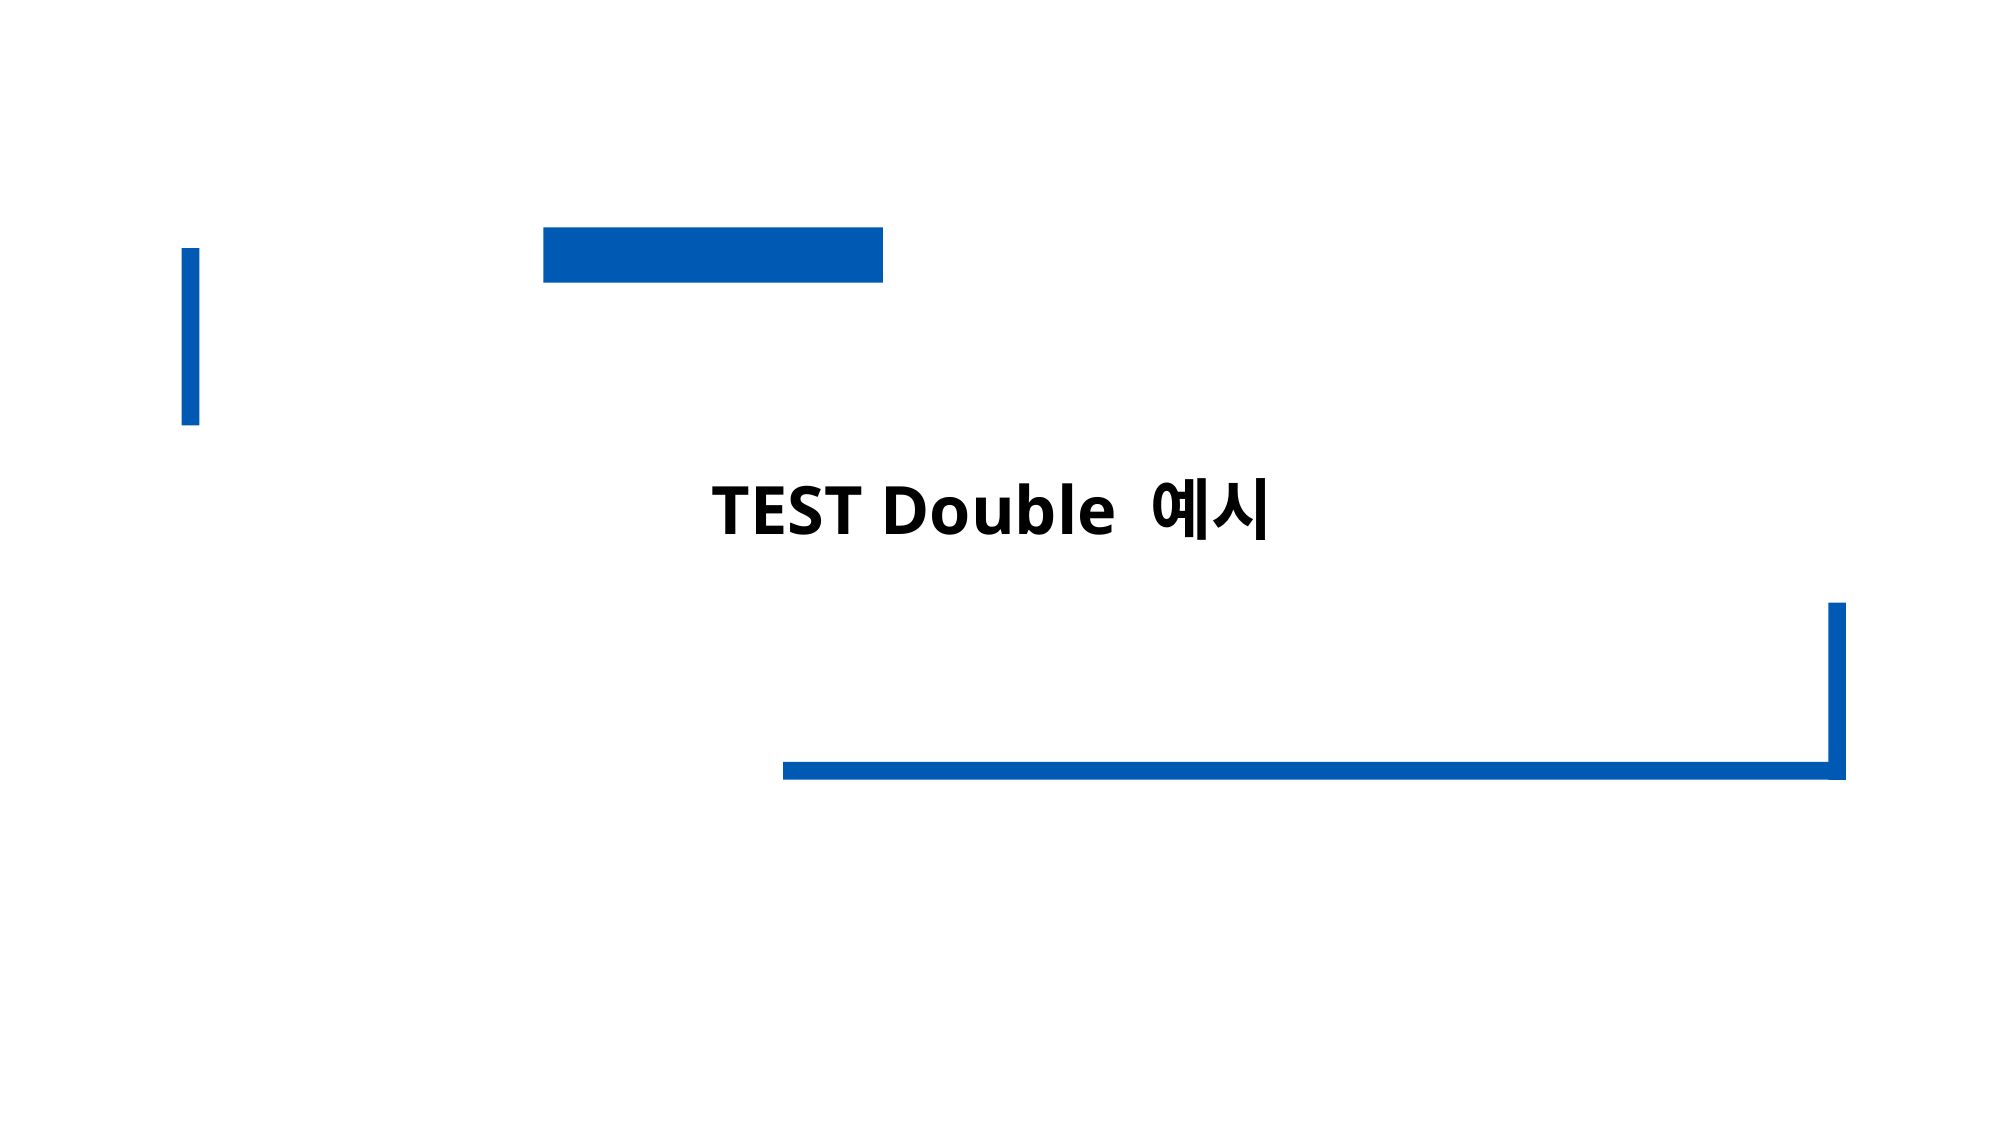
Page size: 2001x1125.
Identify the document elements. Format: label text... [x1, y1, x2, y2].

list TEST Double 예시 [267, 305, 1733, 721]
